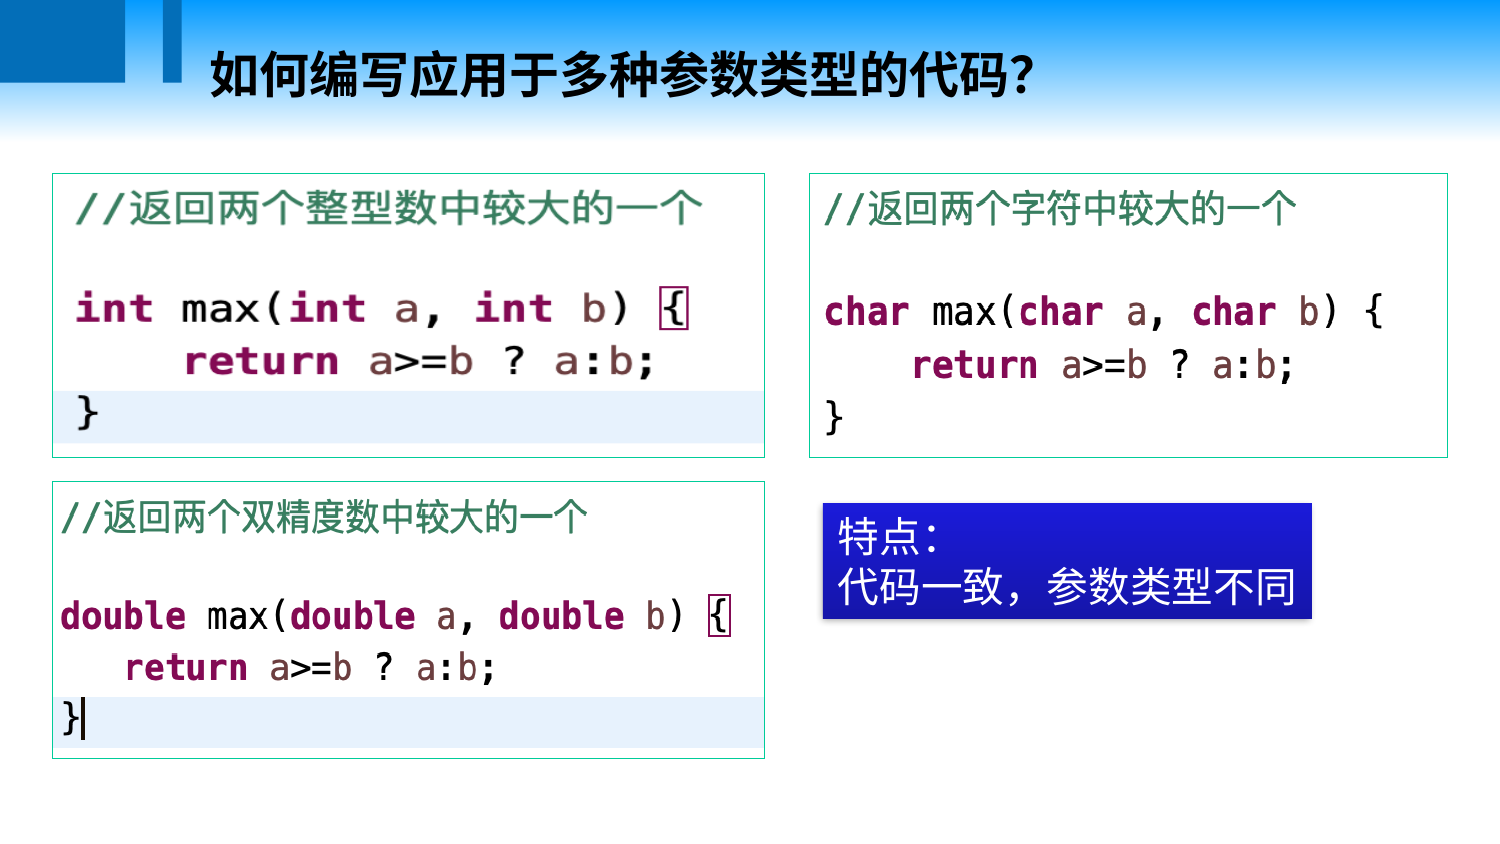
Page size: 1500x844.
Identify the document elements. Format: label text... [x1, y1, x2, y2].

picture [808, 173, 1449, 458]
picture [51, 480, 765, 759]
picture [51, 173, 765, 458]
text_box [0, 0, 182, 83]
text_box 特点： 代码一致，参数类型不同 [822, 503, 1312, 619]
text_box 如何编写应用于多种参数类型的代码？ [194, 24, 1164, 111]
